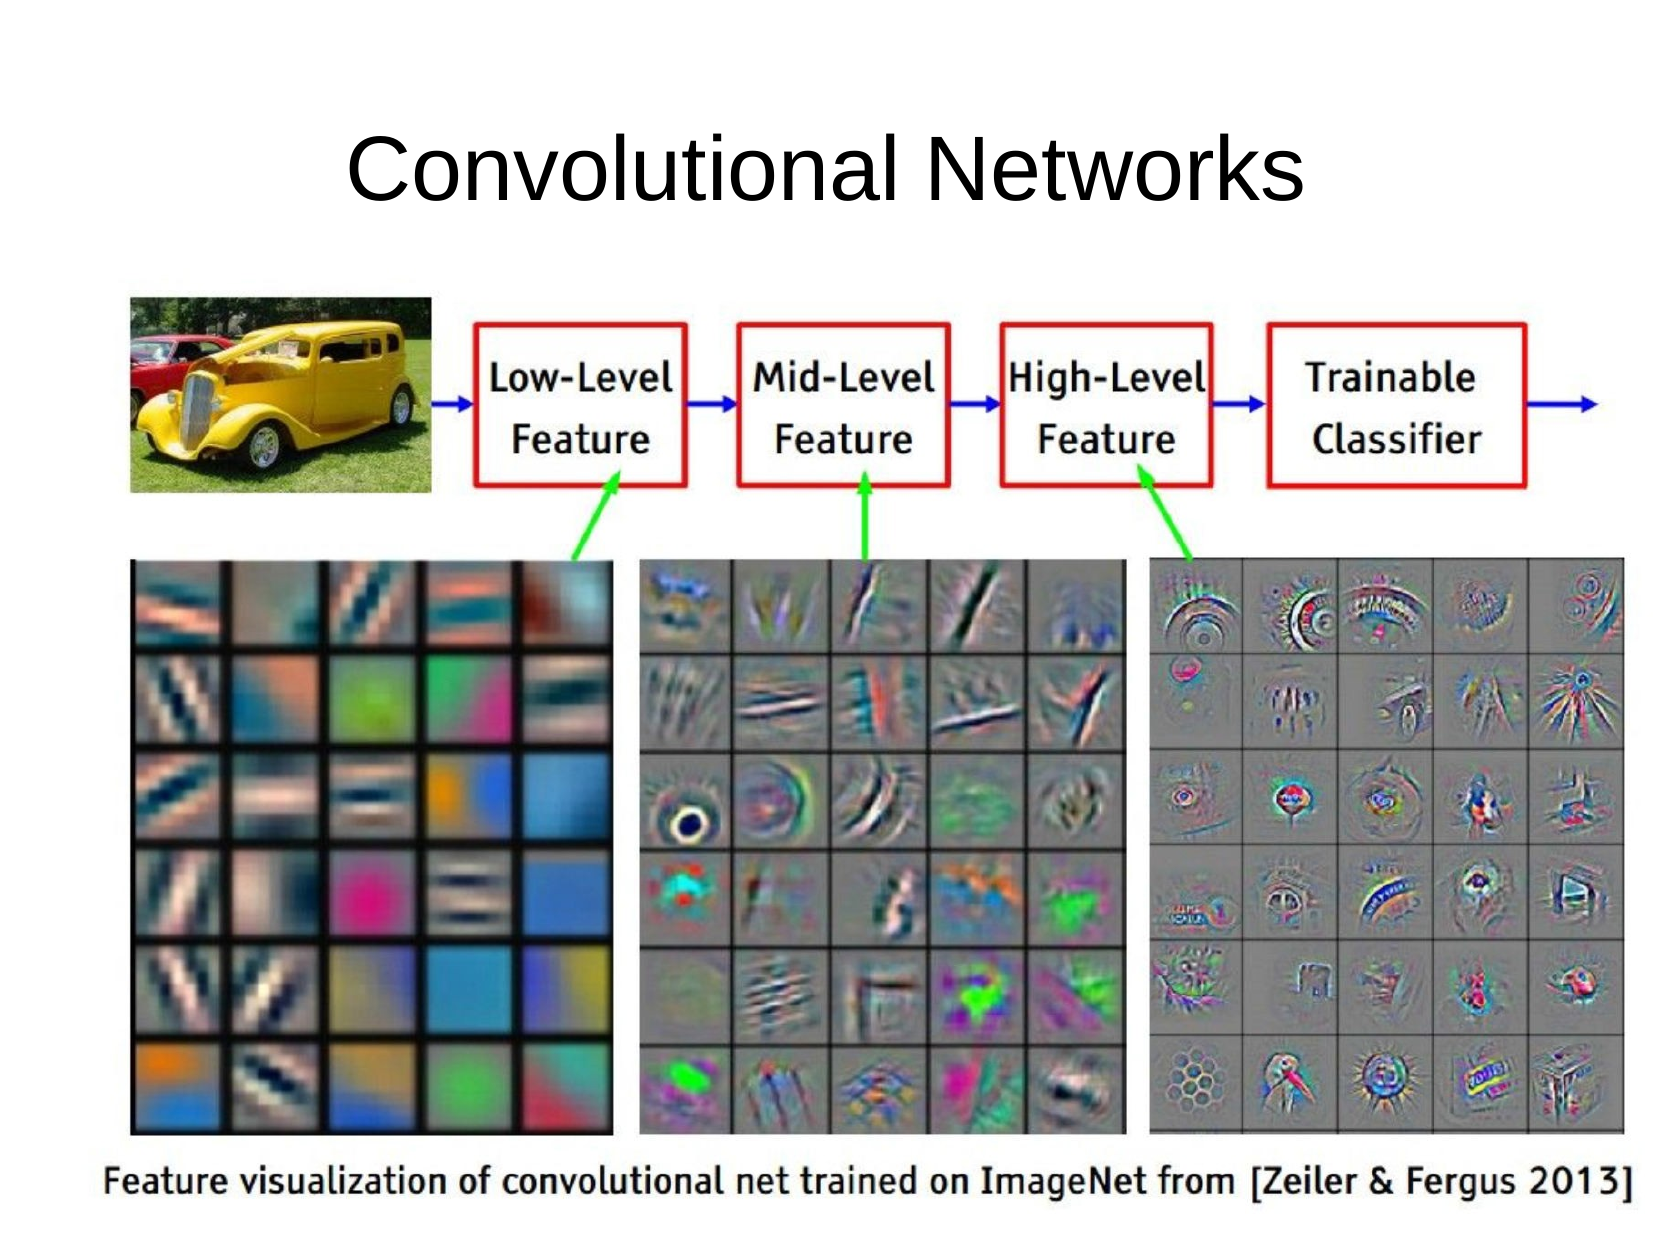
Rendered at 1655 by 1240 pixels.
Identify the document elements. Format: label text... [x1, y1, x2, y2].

title Convolutional Networks [144, 56, 1510, 253]
text_box [8, 253, 1654, 1215]
